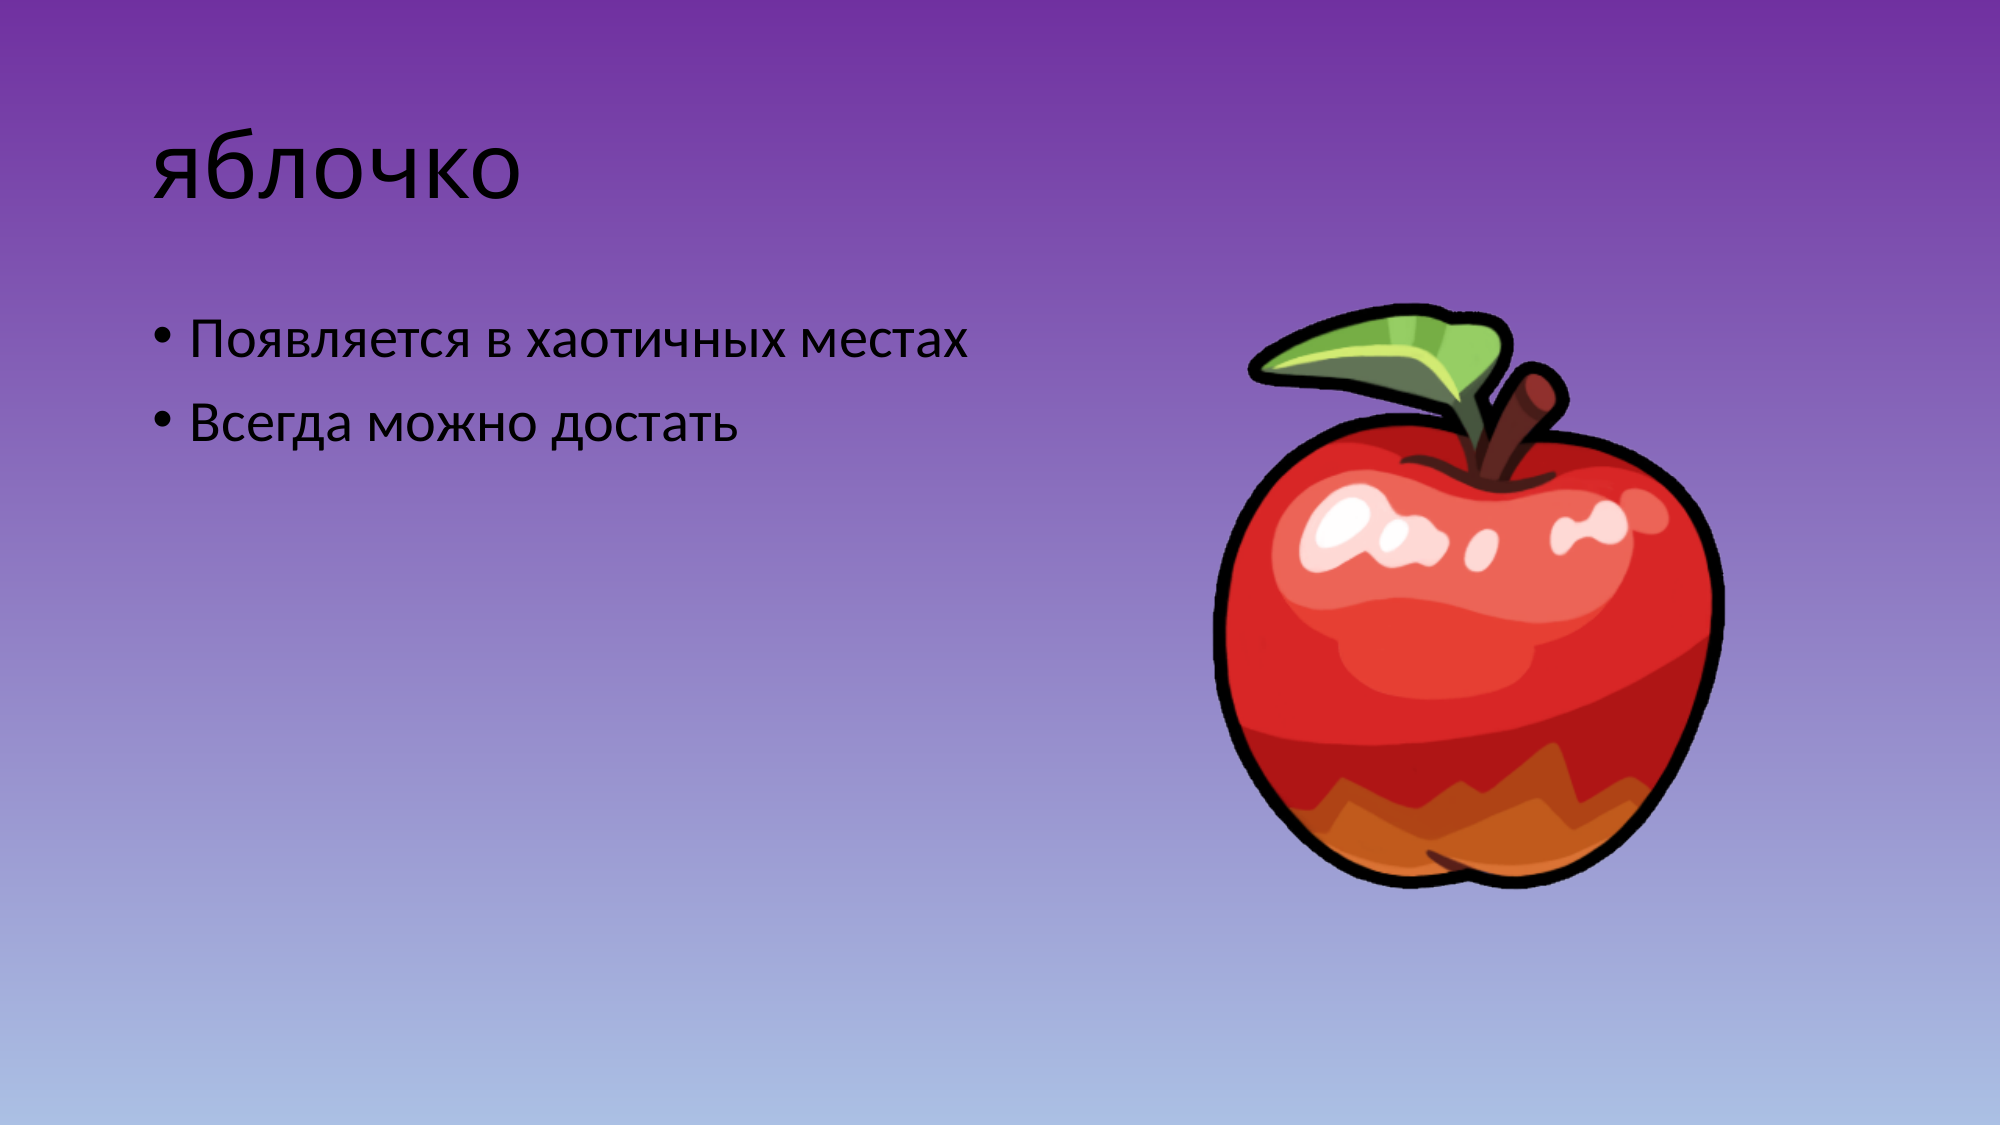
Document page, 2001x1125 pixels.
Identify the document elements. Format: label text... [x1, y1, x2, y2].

picture [999, 127, 1938, 1066]
list Появляется в хаотичных местах Всегда можно достать [137, 299, 999, 1014]
title яблочко [137, 59, 1863, 278]
